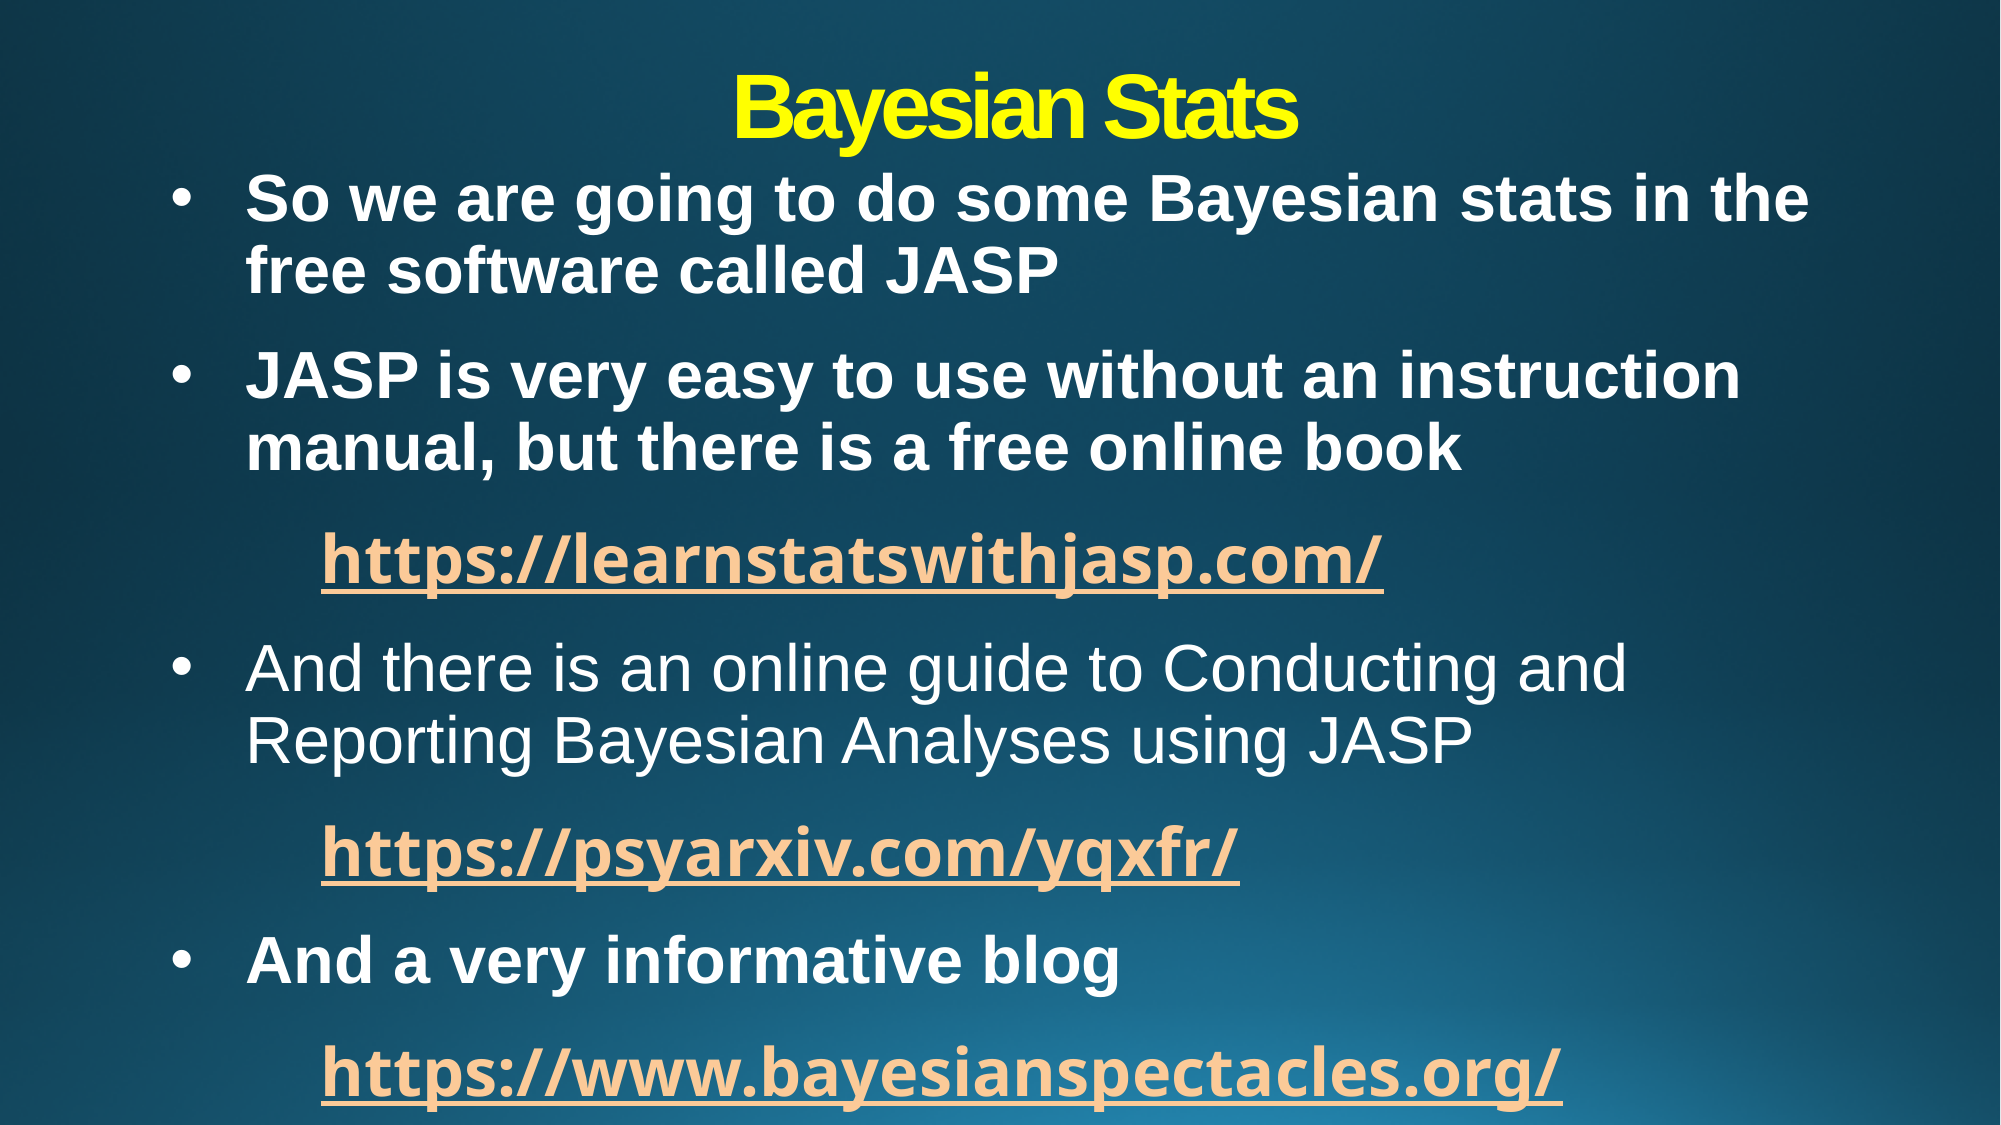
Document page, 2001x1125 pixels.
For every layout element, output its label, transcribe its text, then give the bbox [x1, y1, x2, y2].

picture [0, 0, 2001, 1125]
title Bayesian Stats [266, 52, 1767, 156]
subtitle So we are going to do some Bayesian stats in the free software called JASP JASP is very easy to use without an instruction manual, but there is a free online book https://learnstatswithjasp.com/ And there is an online guide to Conducting and Reporting Bayesian Analyses using JASP https://psyarxiv.com/yqxfr/ And a very informative blog https://www.bayesianspectacles.org/ [155, 156, 1878, 918]
